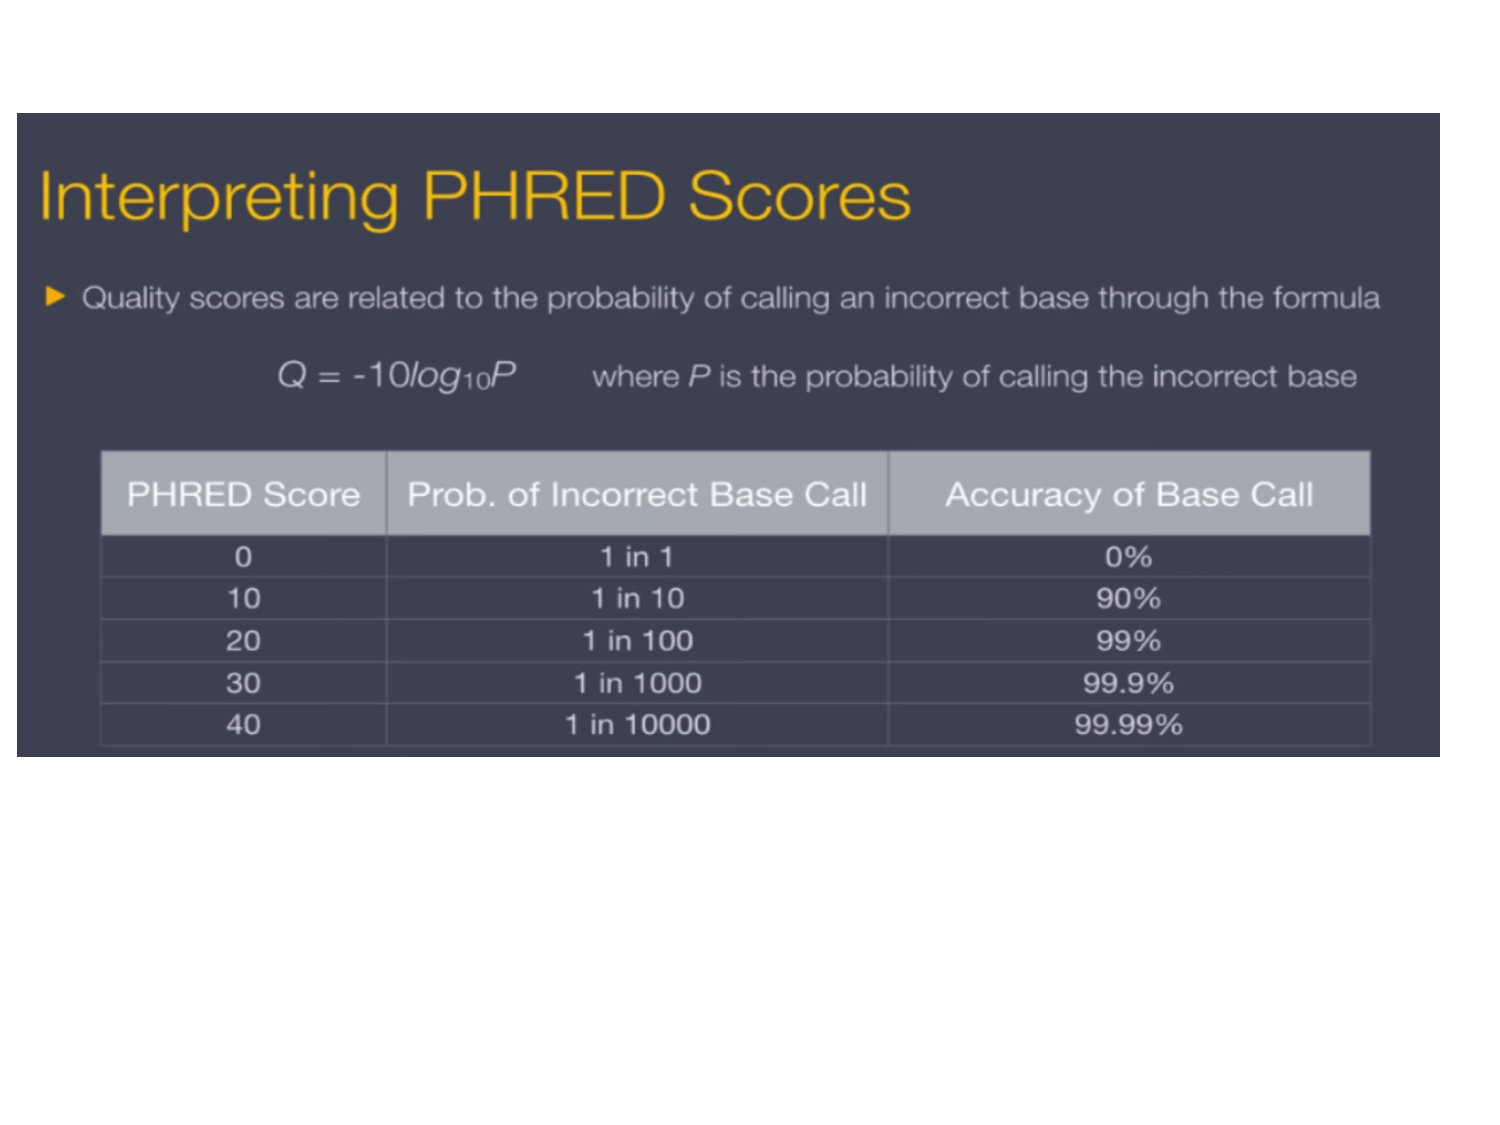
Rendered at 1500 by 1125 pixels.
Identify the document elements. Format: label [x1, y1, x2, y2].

picture [17, 113, 1440, 757]
